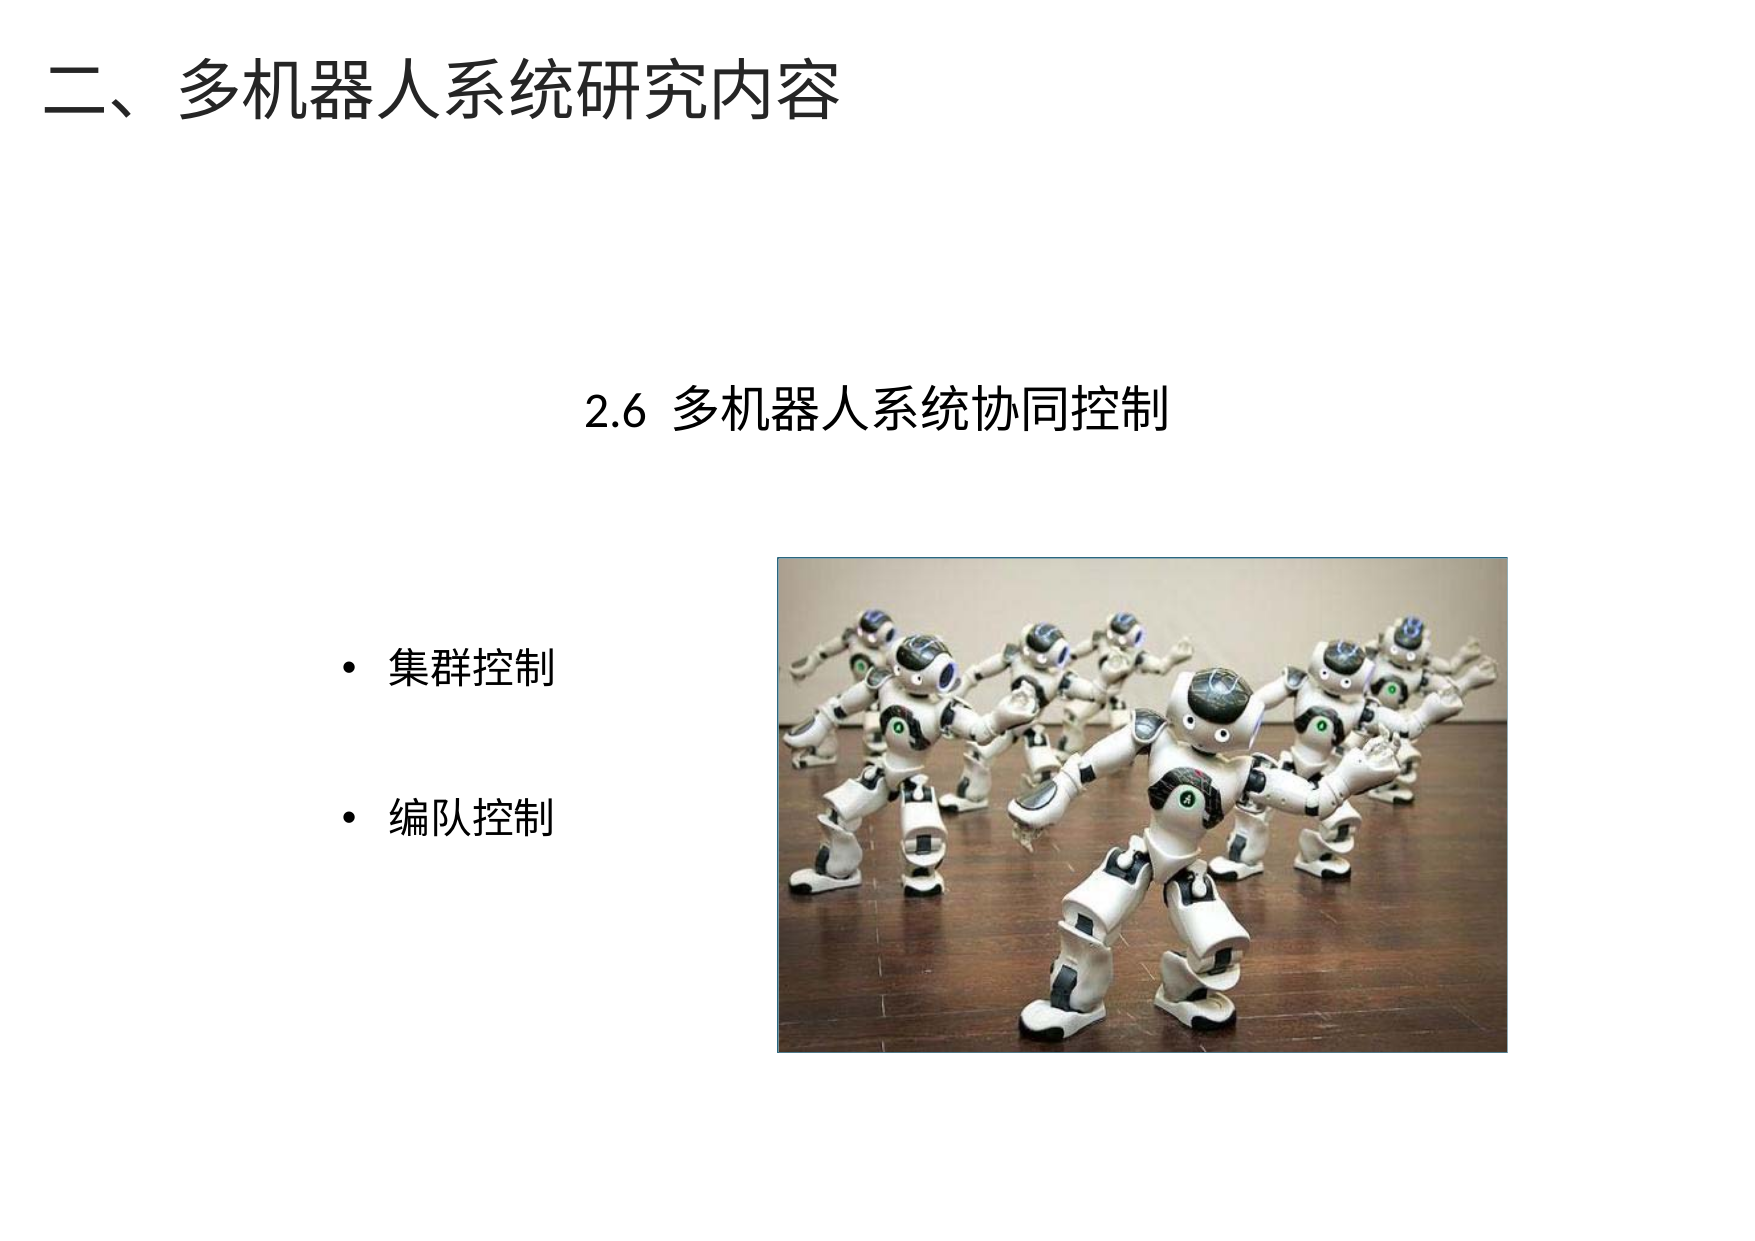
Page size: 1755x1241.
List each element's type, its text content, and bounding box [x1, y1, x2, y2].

text_box 集群控制 编队控制 [327, 609, 765, 925]
text_box [777, 557, 1508, 1053]
text_box 2.6 多机器人系统协同控制 [569, 370, 1185, 445]
text_box 二、多机器人系统研究内容 [39, 45, 940, 128]
